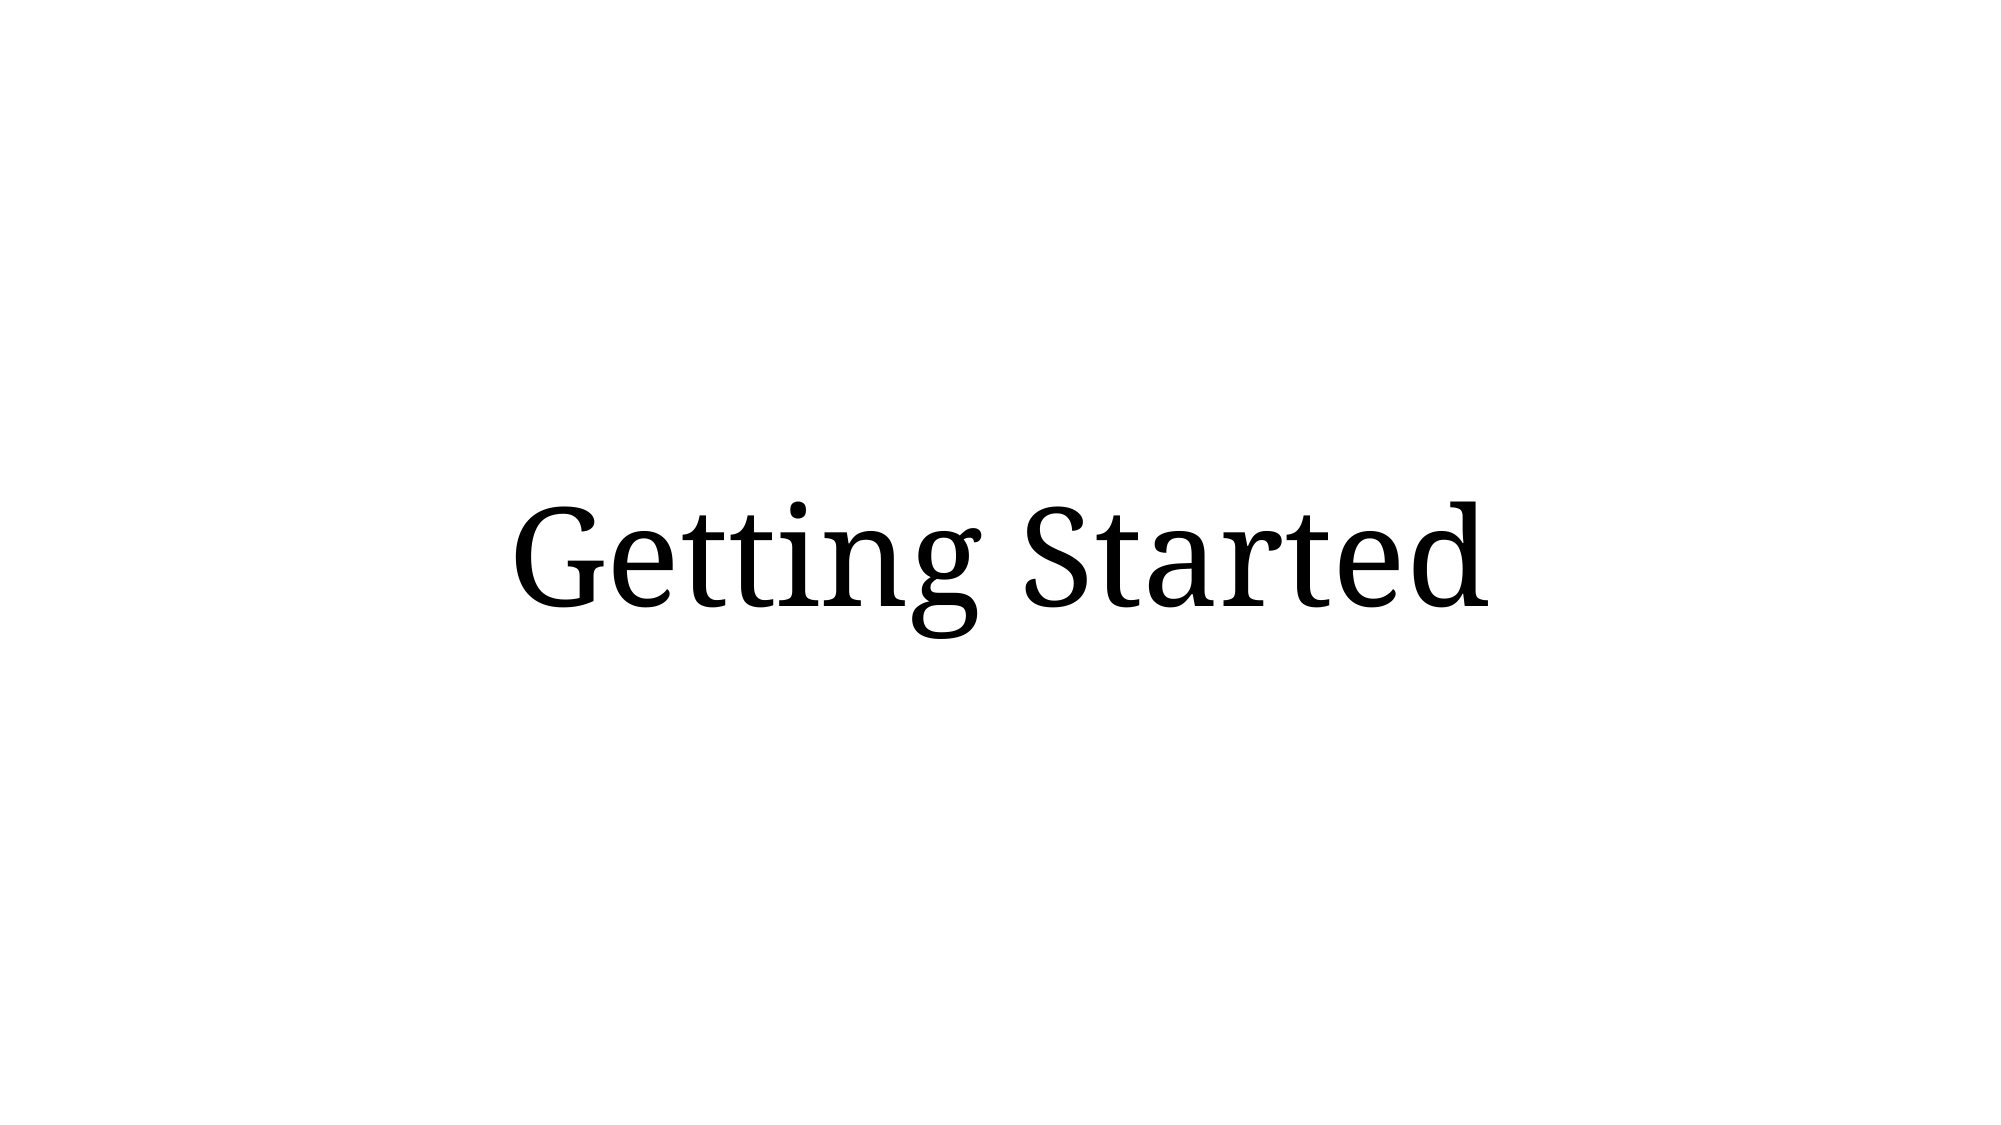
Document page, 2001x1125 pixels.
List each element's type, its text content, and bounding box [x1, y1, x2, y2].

title Getting Started [137, 453, 1863, 672]
